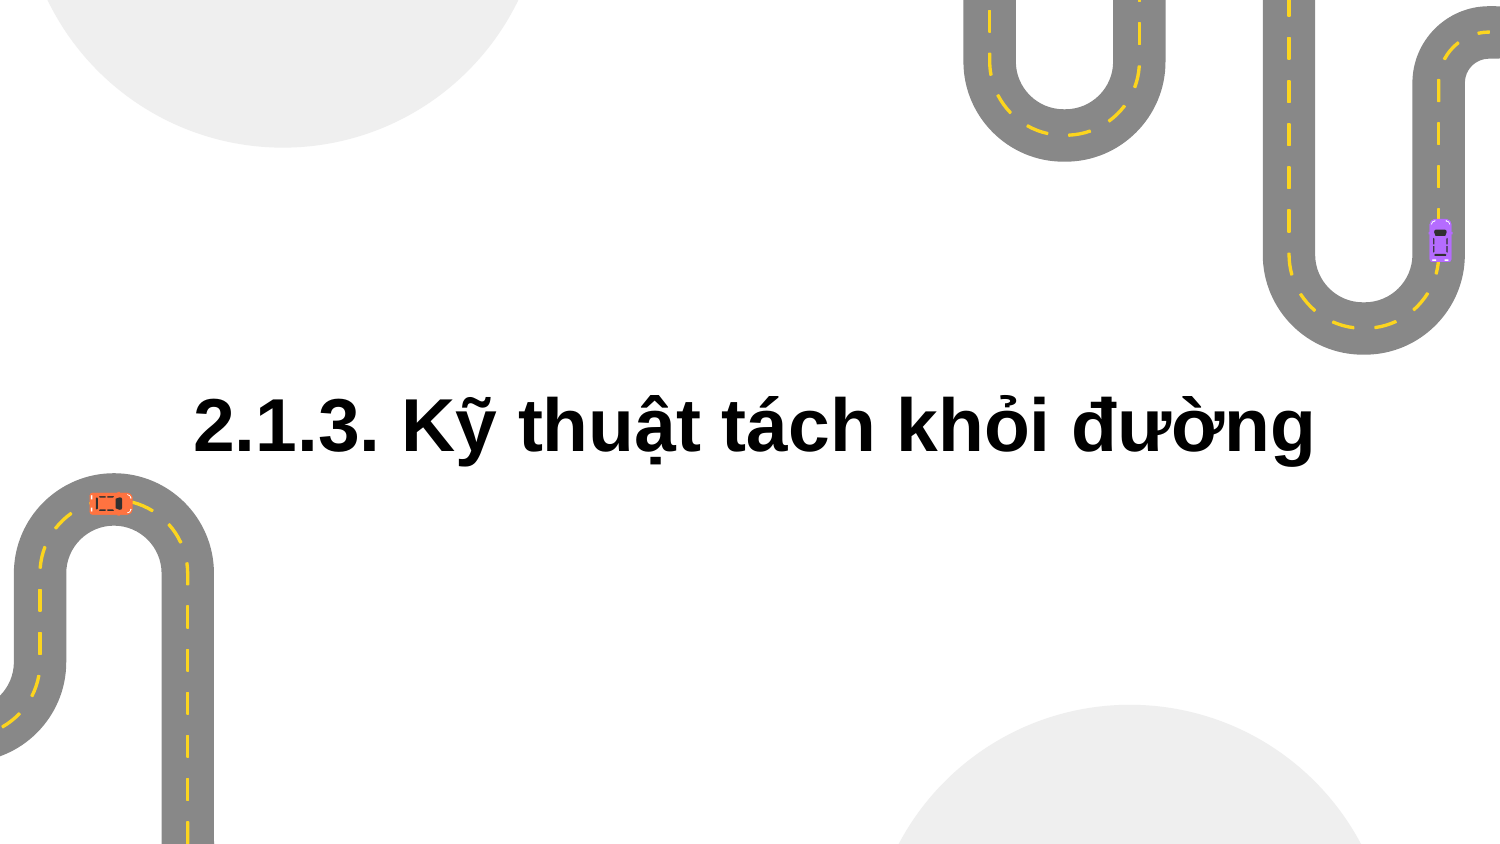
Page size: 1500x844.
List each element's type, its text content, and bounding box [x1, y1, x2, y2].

title 2.1.3. Kỹ thuật tách khỏi đường [146, 352, 1364, 491]
